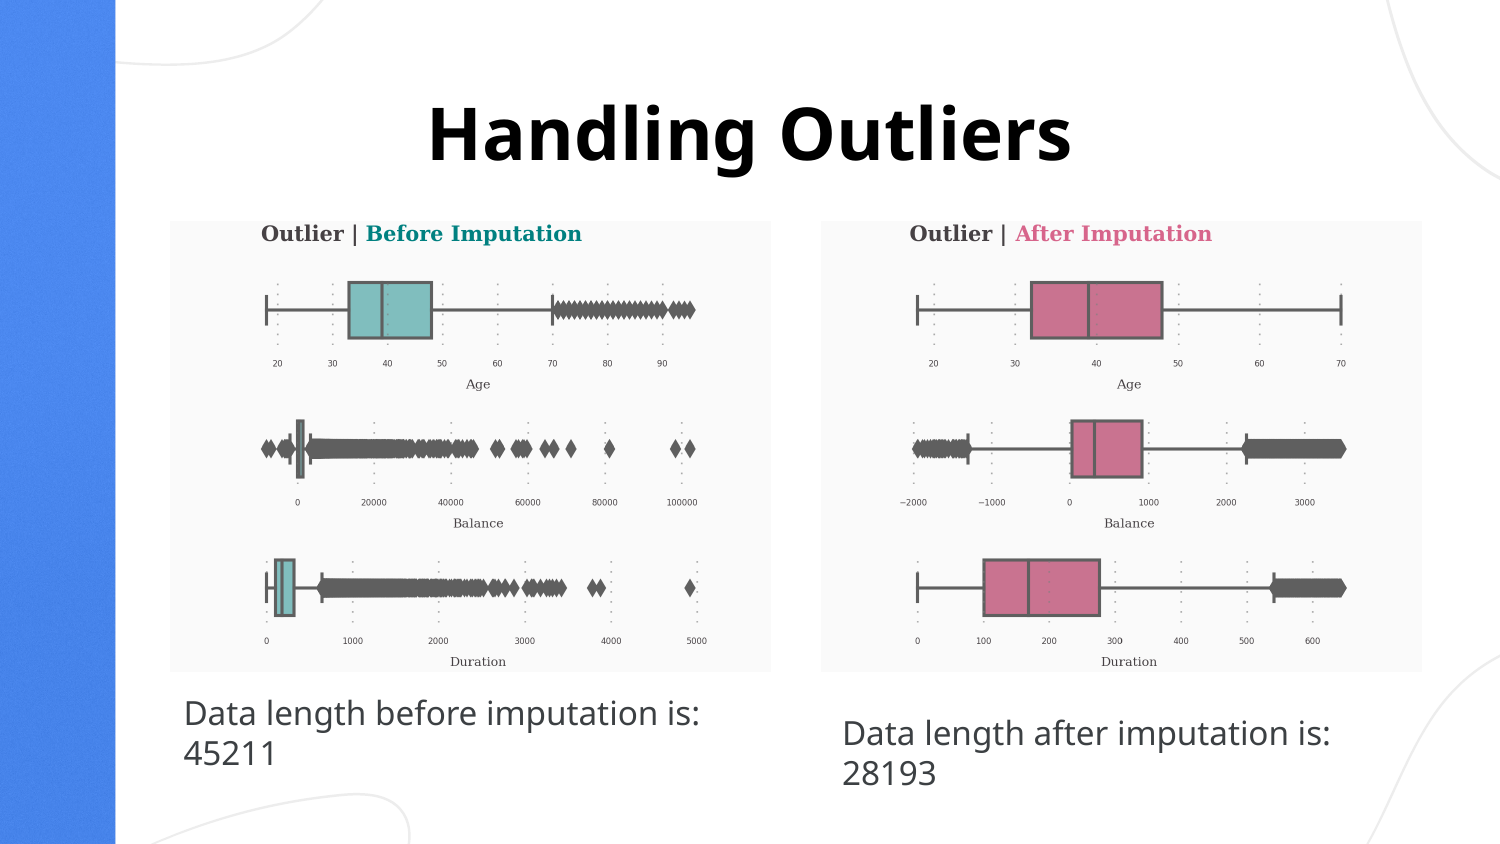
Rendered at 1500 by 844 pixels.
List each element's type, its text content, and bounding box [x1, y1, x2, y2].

title Handling Outliers [118, 72, 1382, 167]
picture [170, 221, 771, 673]
text_box Data length before imputation is: 45211 [168, 685, 747, 780]
text_box [0, 0, 116, 844]
text_box Data length after imputation is: 28193 [827, 704, 1397, 800]
picture [820, 221, 1422, 673]
